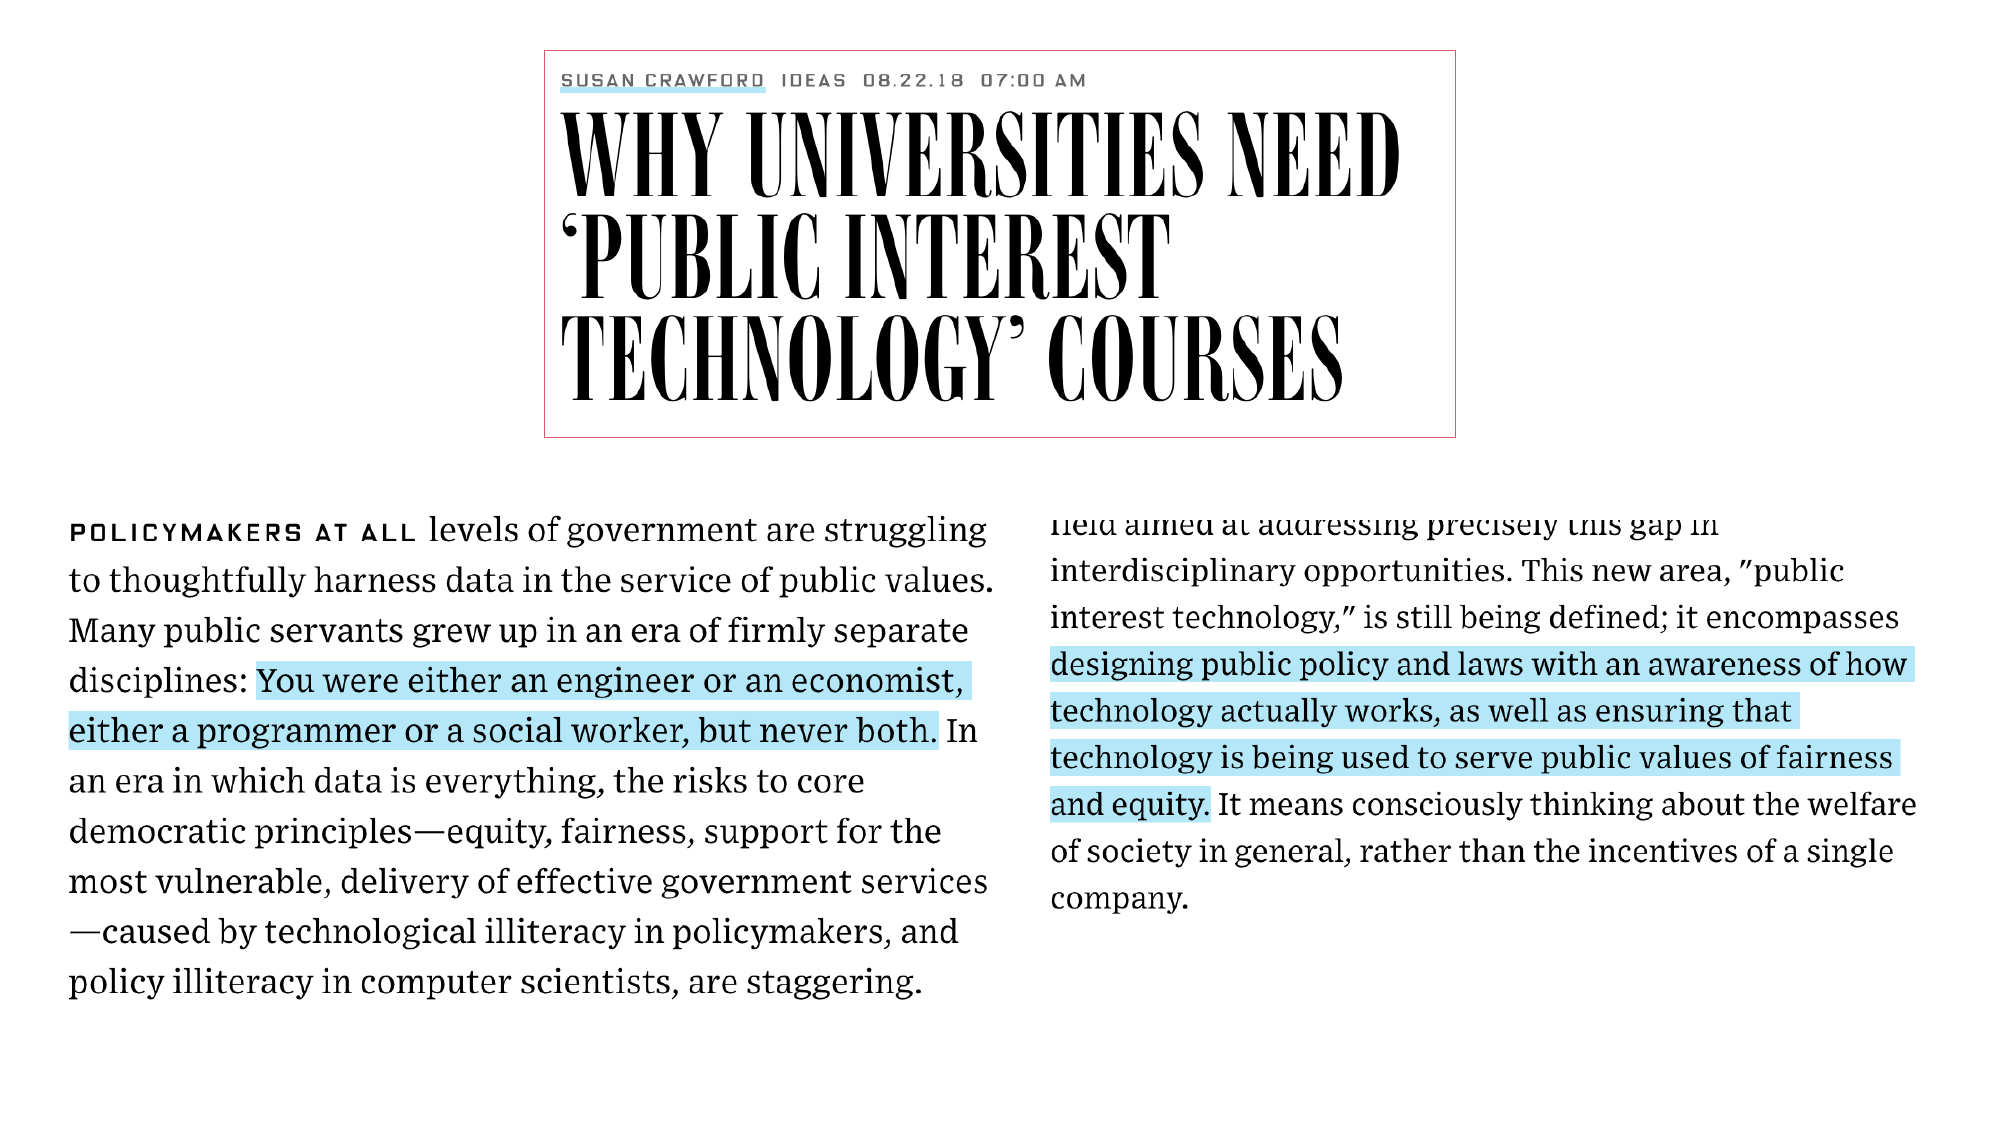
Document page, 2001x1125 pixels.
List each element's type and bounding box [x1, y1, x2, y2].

picture [50, 497, 1028, 1019]
picture [1037, 520, 1941, 929]
picture [544, 50, 1456, 438]
